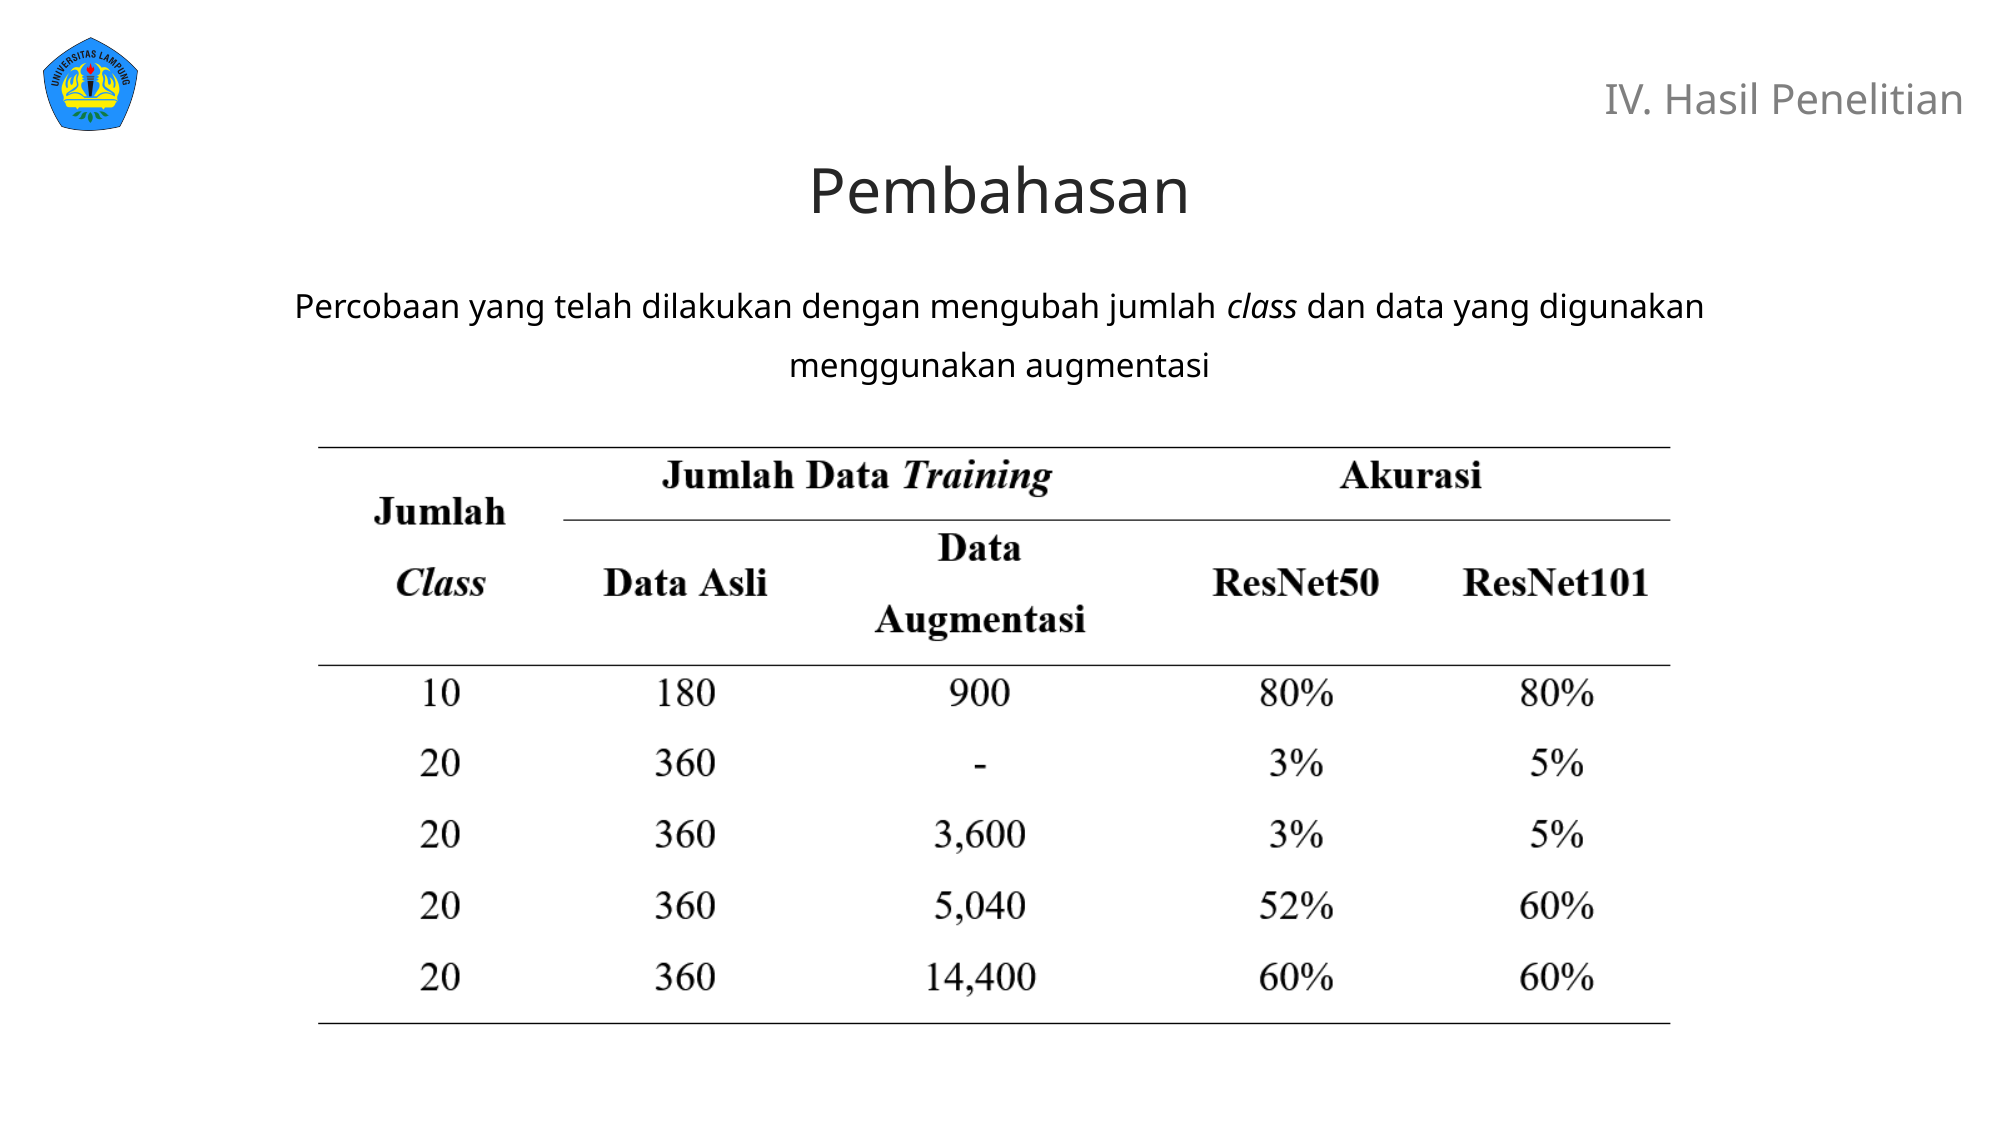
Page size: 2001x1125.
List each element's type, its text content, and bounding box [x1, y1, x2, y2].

text_box Pembahasan [518, 136, 1482, 250]
picture [307, 437, 1693, 1039]
text_box IV. Hasil Penelitian [1438, 64, 1981, 137]
text_box Percobaan yang telah dilakukan dengan mengubah jumlah class dan data yang digunakan menggunakan augmentasi [260, 257, 1740, 392]
picture [43, 37, 138, 131]
